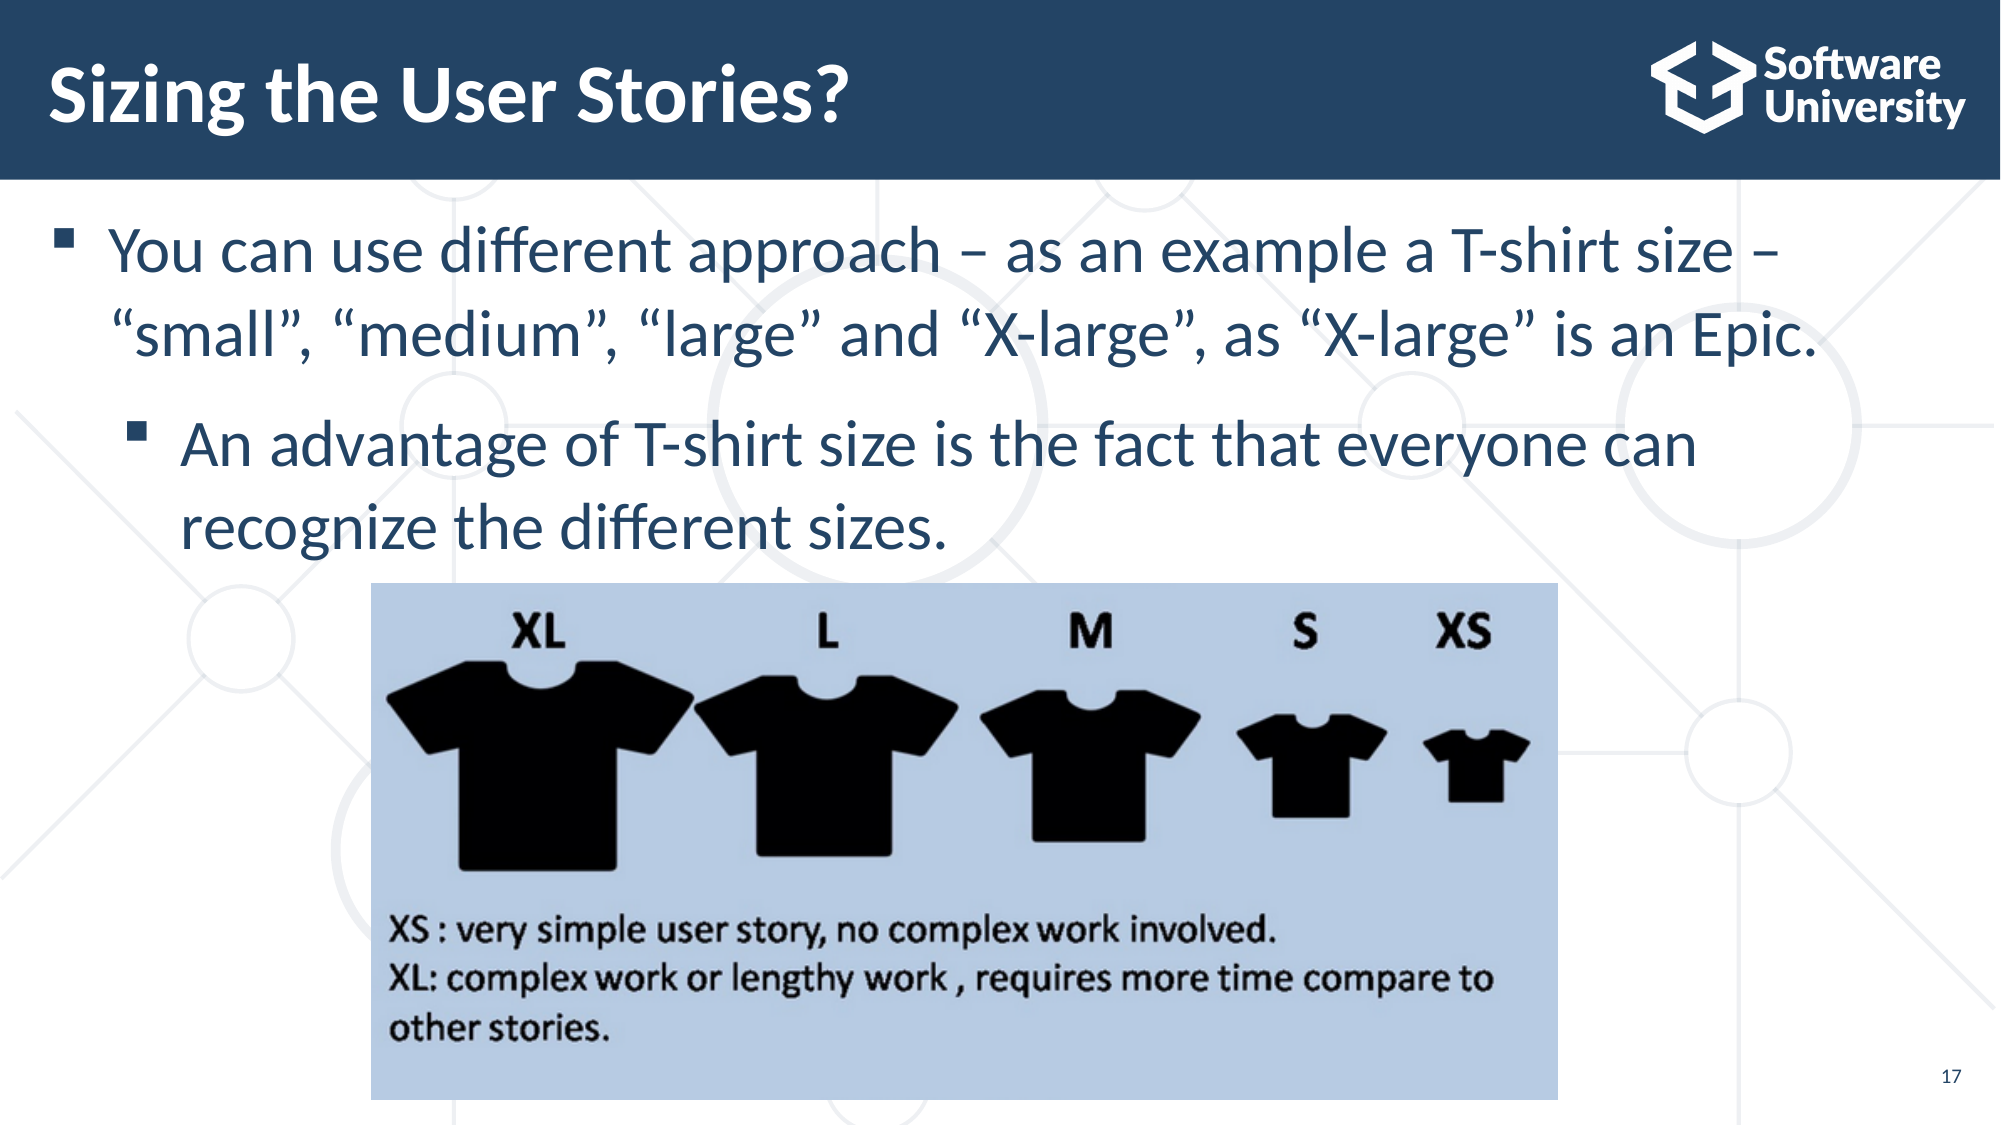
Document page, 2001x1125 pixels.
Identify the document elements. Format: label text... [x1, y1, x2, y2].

picture [370, 583, 1558, 1101]
picture [1651, 41, 1966, 134]
slide_number 17 [1897, 1049, 1968, 1101]
title Sizing the User Stories? [31, 16, 1625, 162]
list You can use different approach – as an example a T-shirt size – “small”, “medium”, “large” and “X-large”, as “X-large” is an Epic. An advantage of T-shirt size is the fact that everyone can recognize the different sizes. [31, 196, 1970, 1050]
